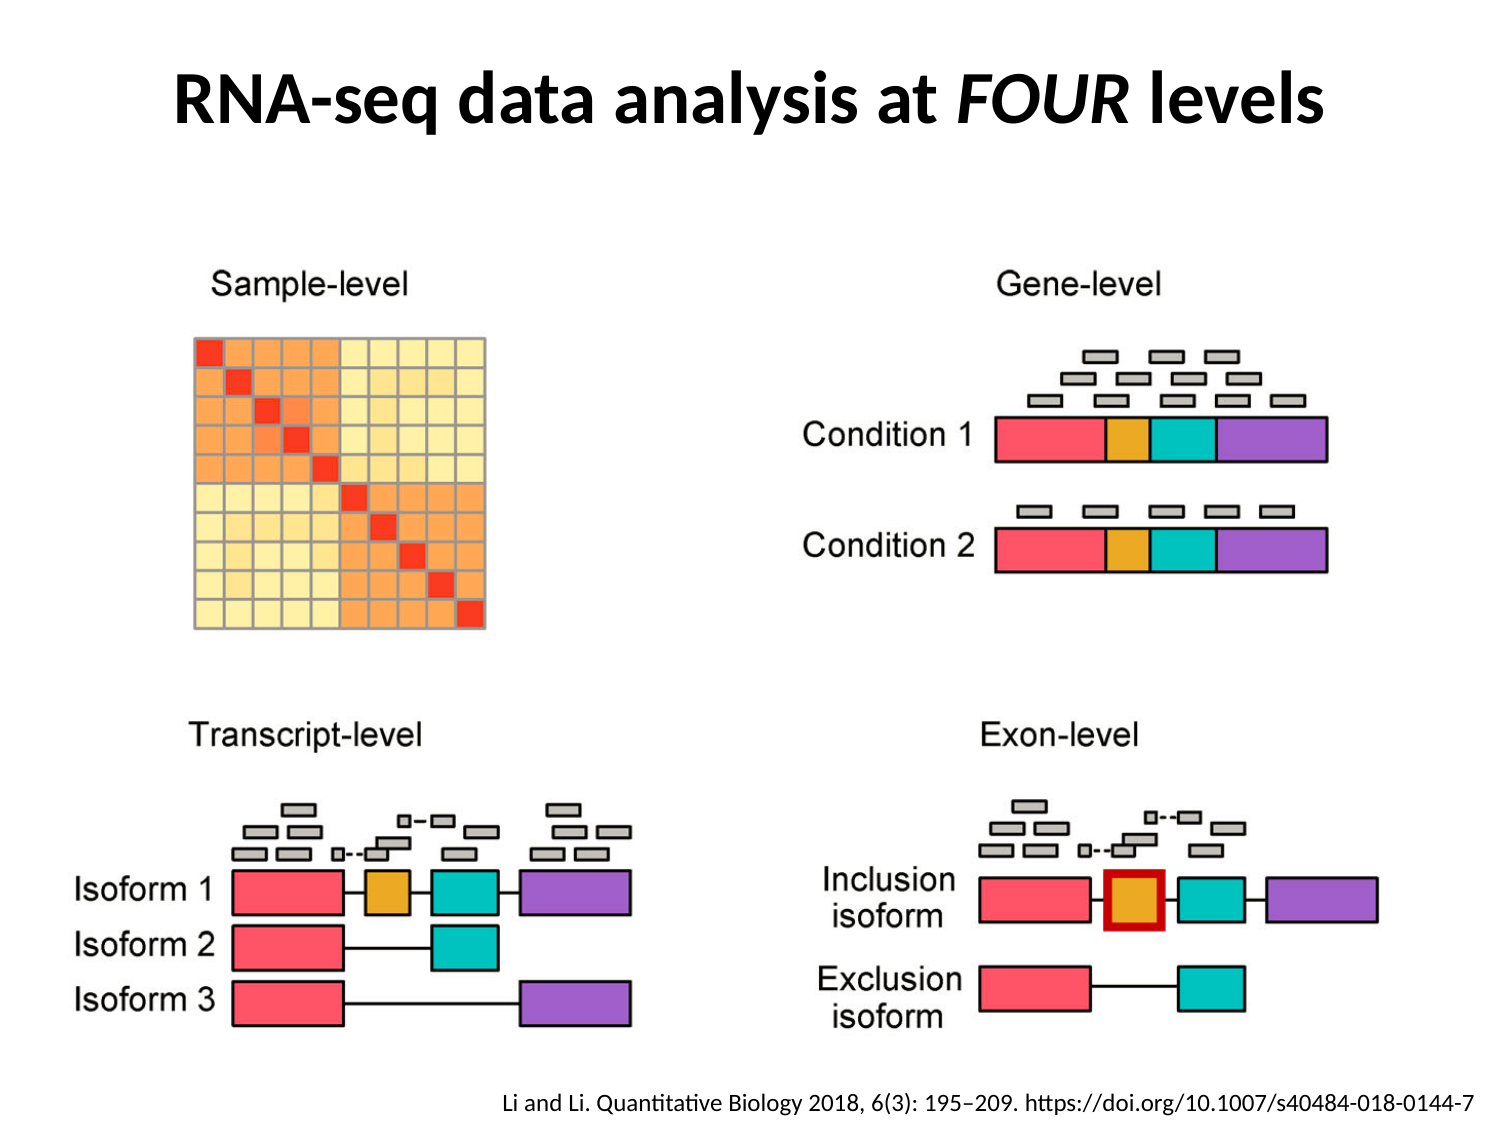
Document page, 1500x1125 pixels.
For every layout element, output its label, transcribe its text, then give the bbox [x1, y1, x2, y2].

text_box Li and Li. Quantitative Biology 2018, 6(3): 195–209. https://doi.org/10.1007/s40484-018-0144-7 [487, 1079, 1500, 1125]
picture [24, 249, 1453, 1063]
title RNA-seq data analysis at FOUR levels [75, 0, 1425, 188]
